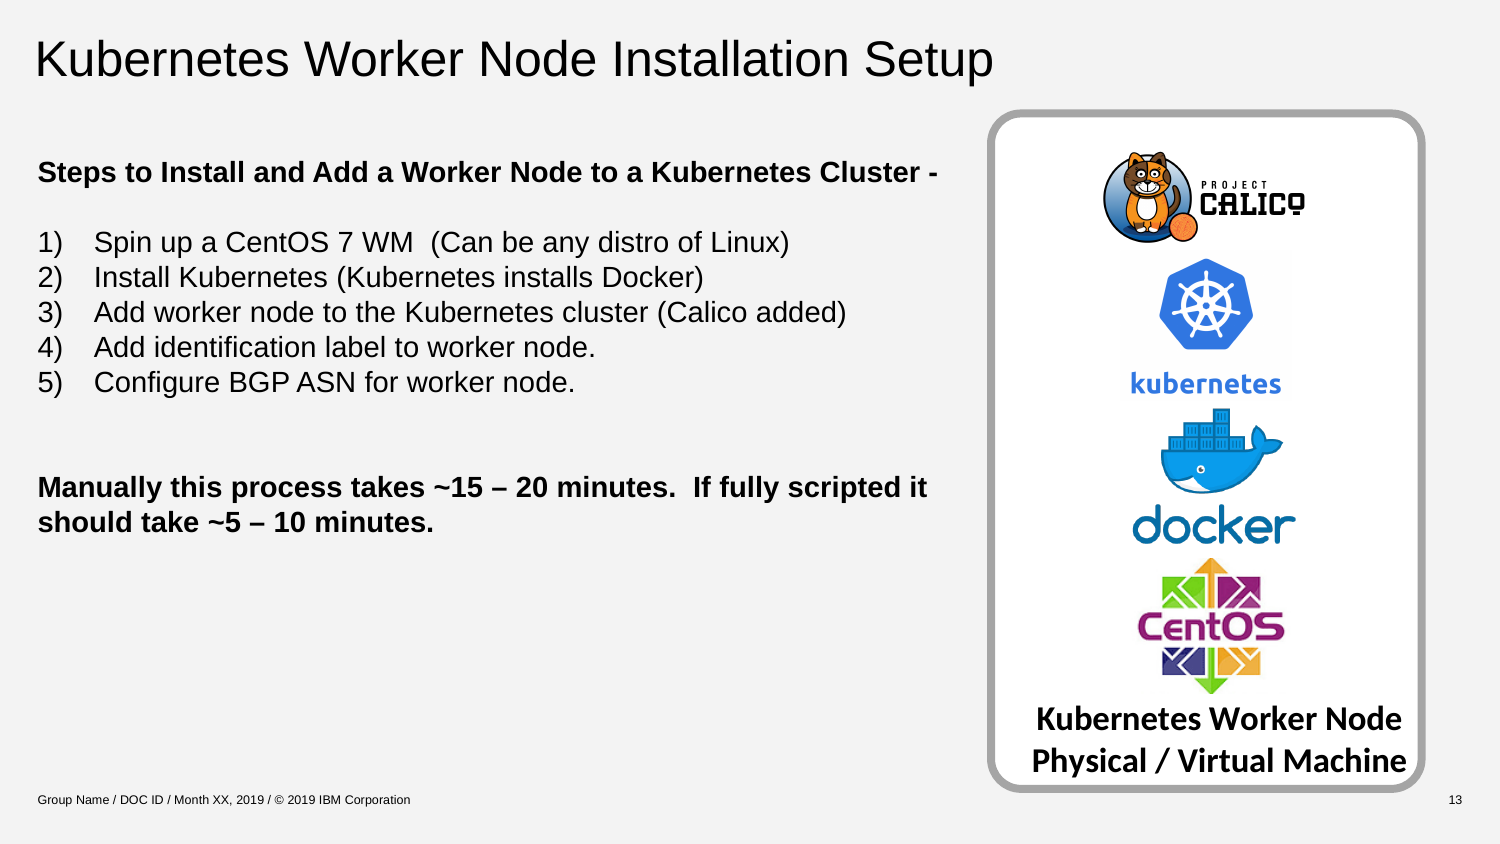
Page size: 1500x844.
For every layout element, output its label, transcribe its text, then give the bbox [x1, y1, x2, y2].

picture [985, 107, 1427, 800]
list Steps to Install and Add a Worker Node to a Kubernetes Cluster - Spin up a CentOS 7 WM (Can be any distro of Linux) Install Kubernetes (Kubernetes installs Docker) Add worker node to the Kubernetes cluster (Calico added) Add identification label to worker node. Configure BGP ASN for worker node. Manually this process takes ~15 – 20 minutes. If fully scripted it should take ~5 – 10 minutes. [37, 153, 967, 643]
footer Group Name / DOC ID / Month XX, 2019 / © 2019 IBM Corporation [37, 785, 713, 813]
slide_number 13 [1162, 785, 1463, 813]
title Kubernetes Worker Node Installation Setup [34, 33, 1407, 165]
